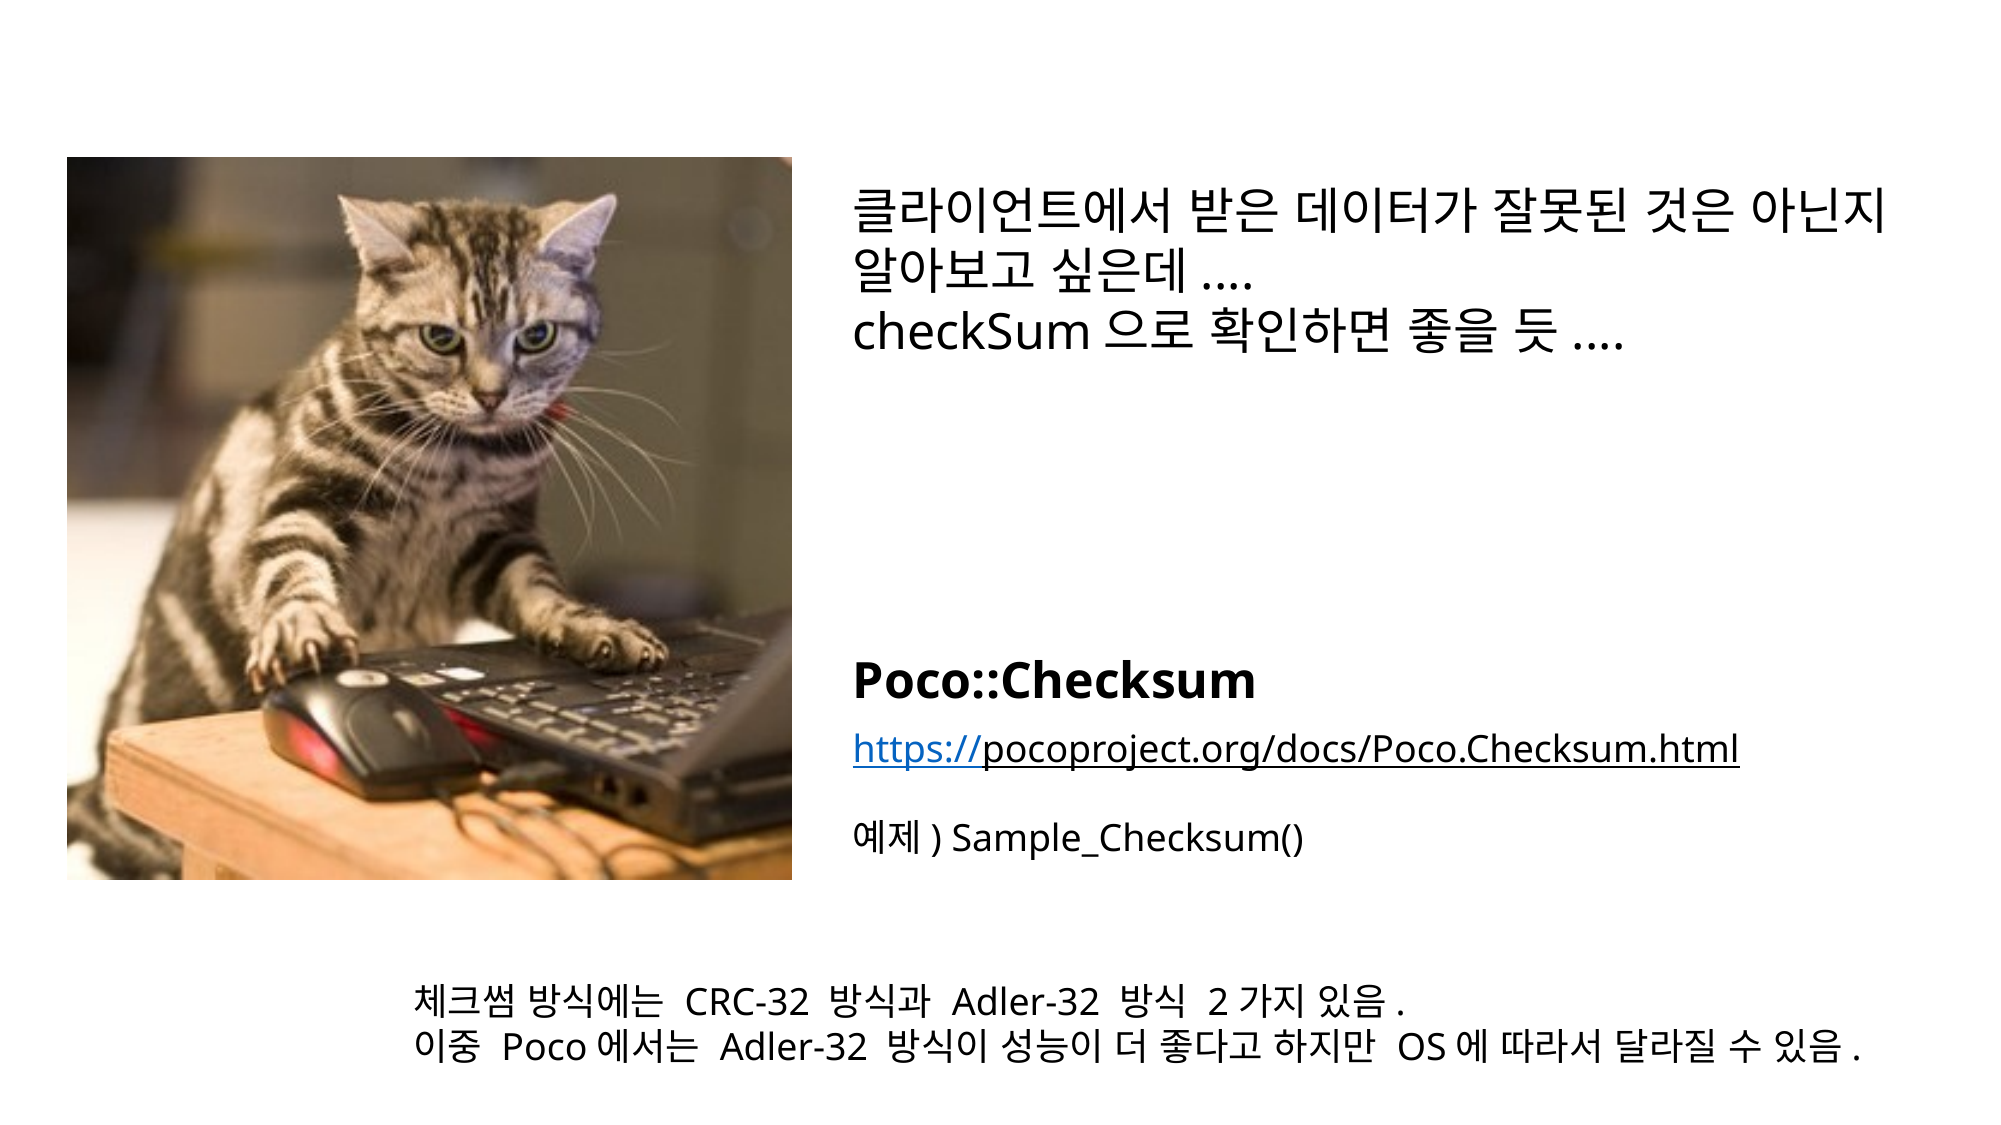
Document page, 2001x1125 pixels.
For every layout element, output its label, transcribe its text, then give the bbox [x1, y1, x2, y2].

text_box 클라이언트에서 받은 데이터가 잘못된 것은 아닌지 알아보고 싶은데.... checkSum으로 확인하면 좋을 듯.... [837, 172, 1943, 368]
text_box 체크썸 방식에는 CRC-32 방식과 Adler-32 방식 2가지 있음. 이중 Poco에서는 Adler-32 방식이 성능이 더 좋다고 하지만 OS에 따라서 달라질 수 있음. [398, 970, 1969, 1076]
picture [66, 157, 792, 880]
text_box 예제) Sample_Checksum() [837, 806, 1838, 867]
text_box https://pocoproject.org/docs/Poco.Checksum.html [837, 717, 1997, 784]
text_box Poco::Checksum [837, 640, 1757, 716]
